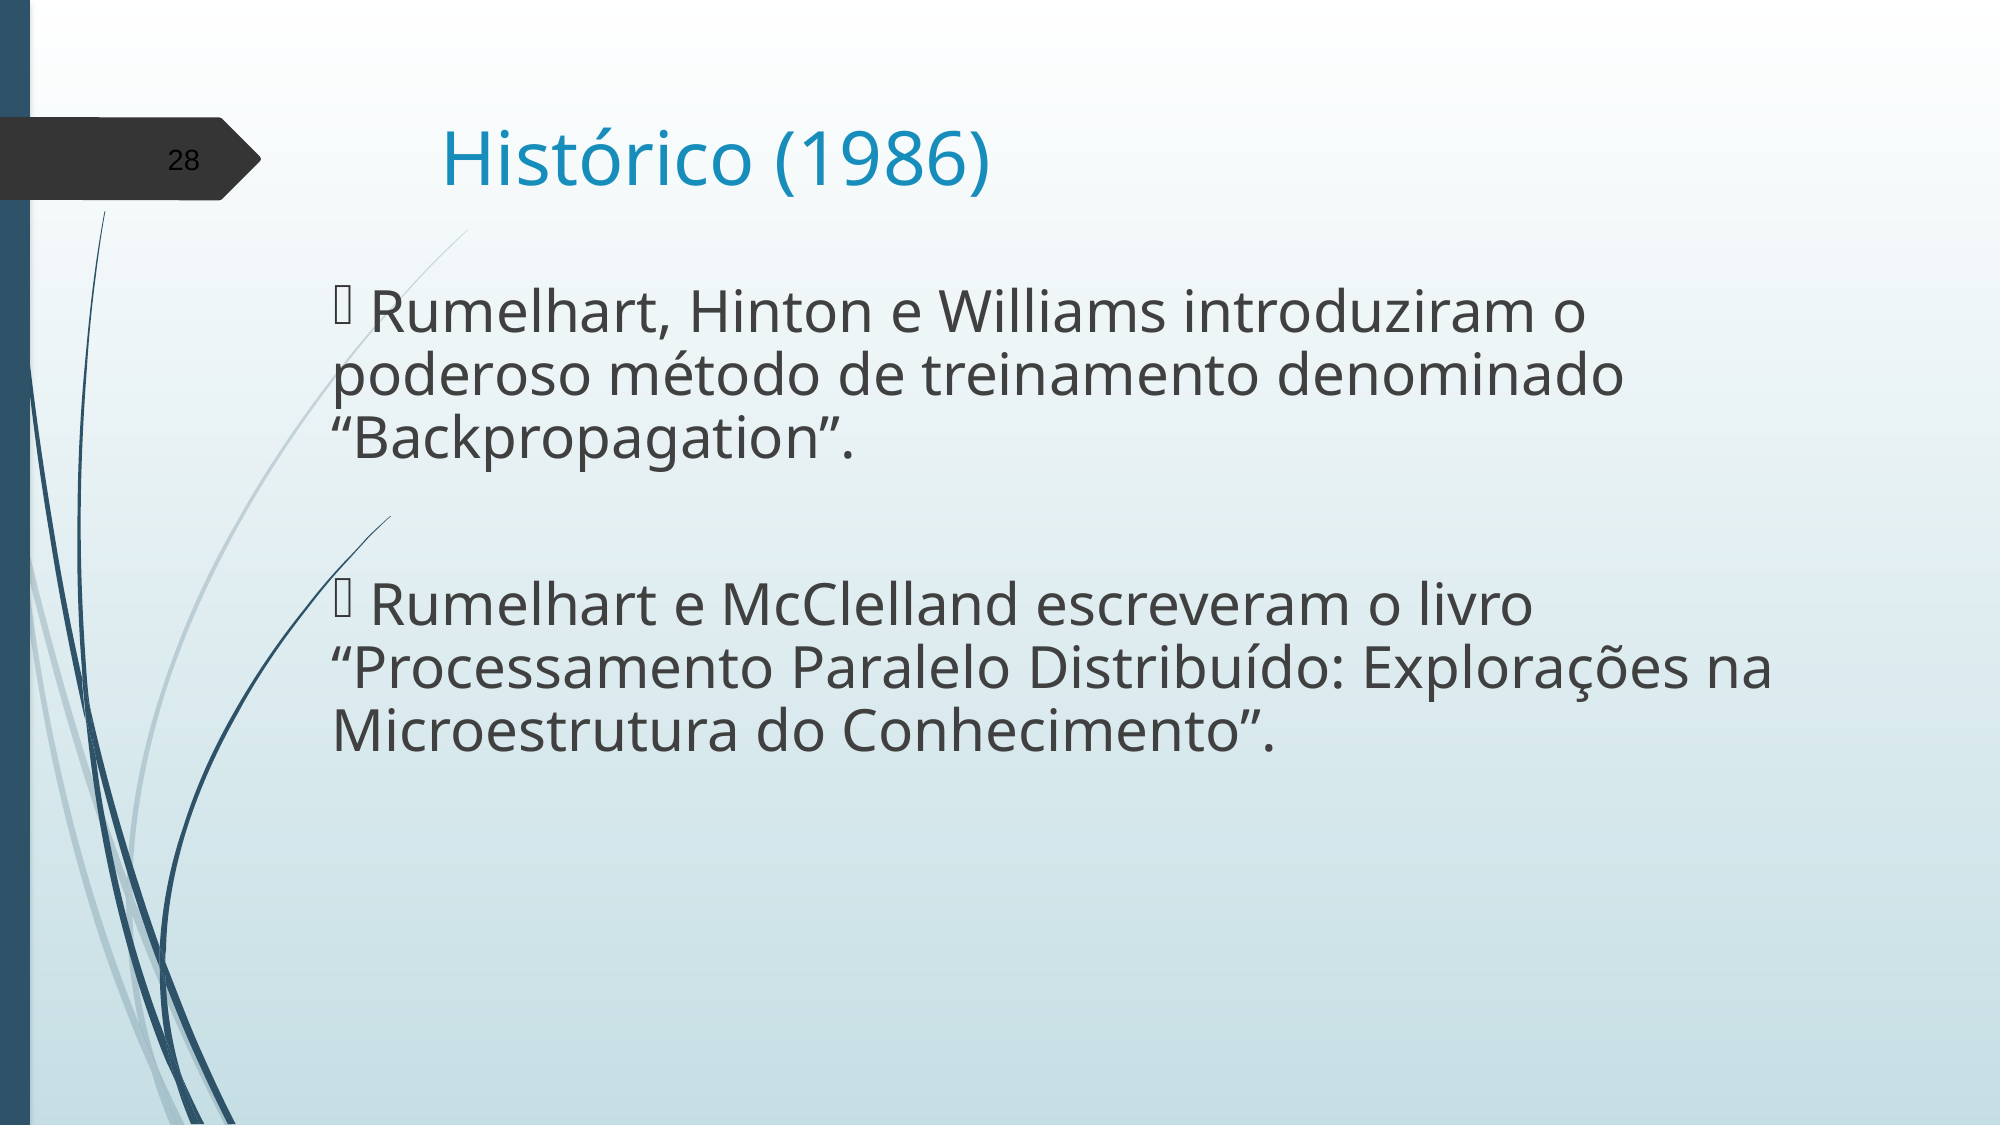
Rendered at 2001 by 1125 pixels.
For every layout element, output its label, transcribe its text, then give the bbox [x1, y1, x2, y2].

slide_number 28 [87, 129, 216, 190]
list Rumelhart, Hinton e Williams introduziram o poderoso método de treinamento denominado “Backpropagation”. Rumelhart e McClelland escreveram o livro “Processamento Paralelo Distribuído: Explorações na Microestrutura do Conhecimento”. [314, 275, 1859, 894]
title Histórico (1986) [425, 102, 1888, 313]
